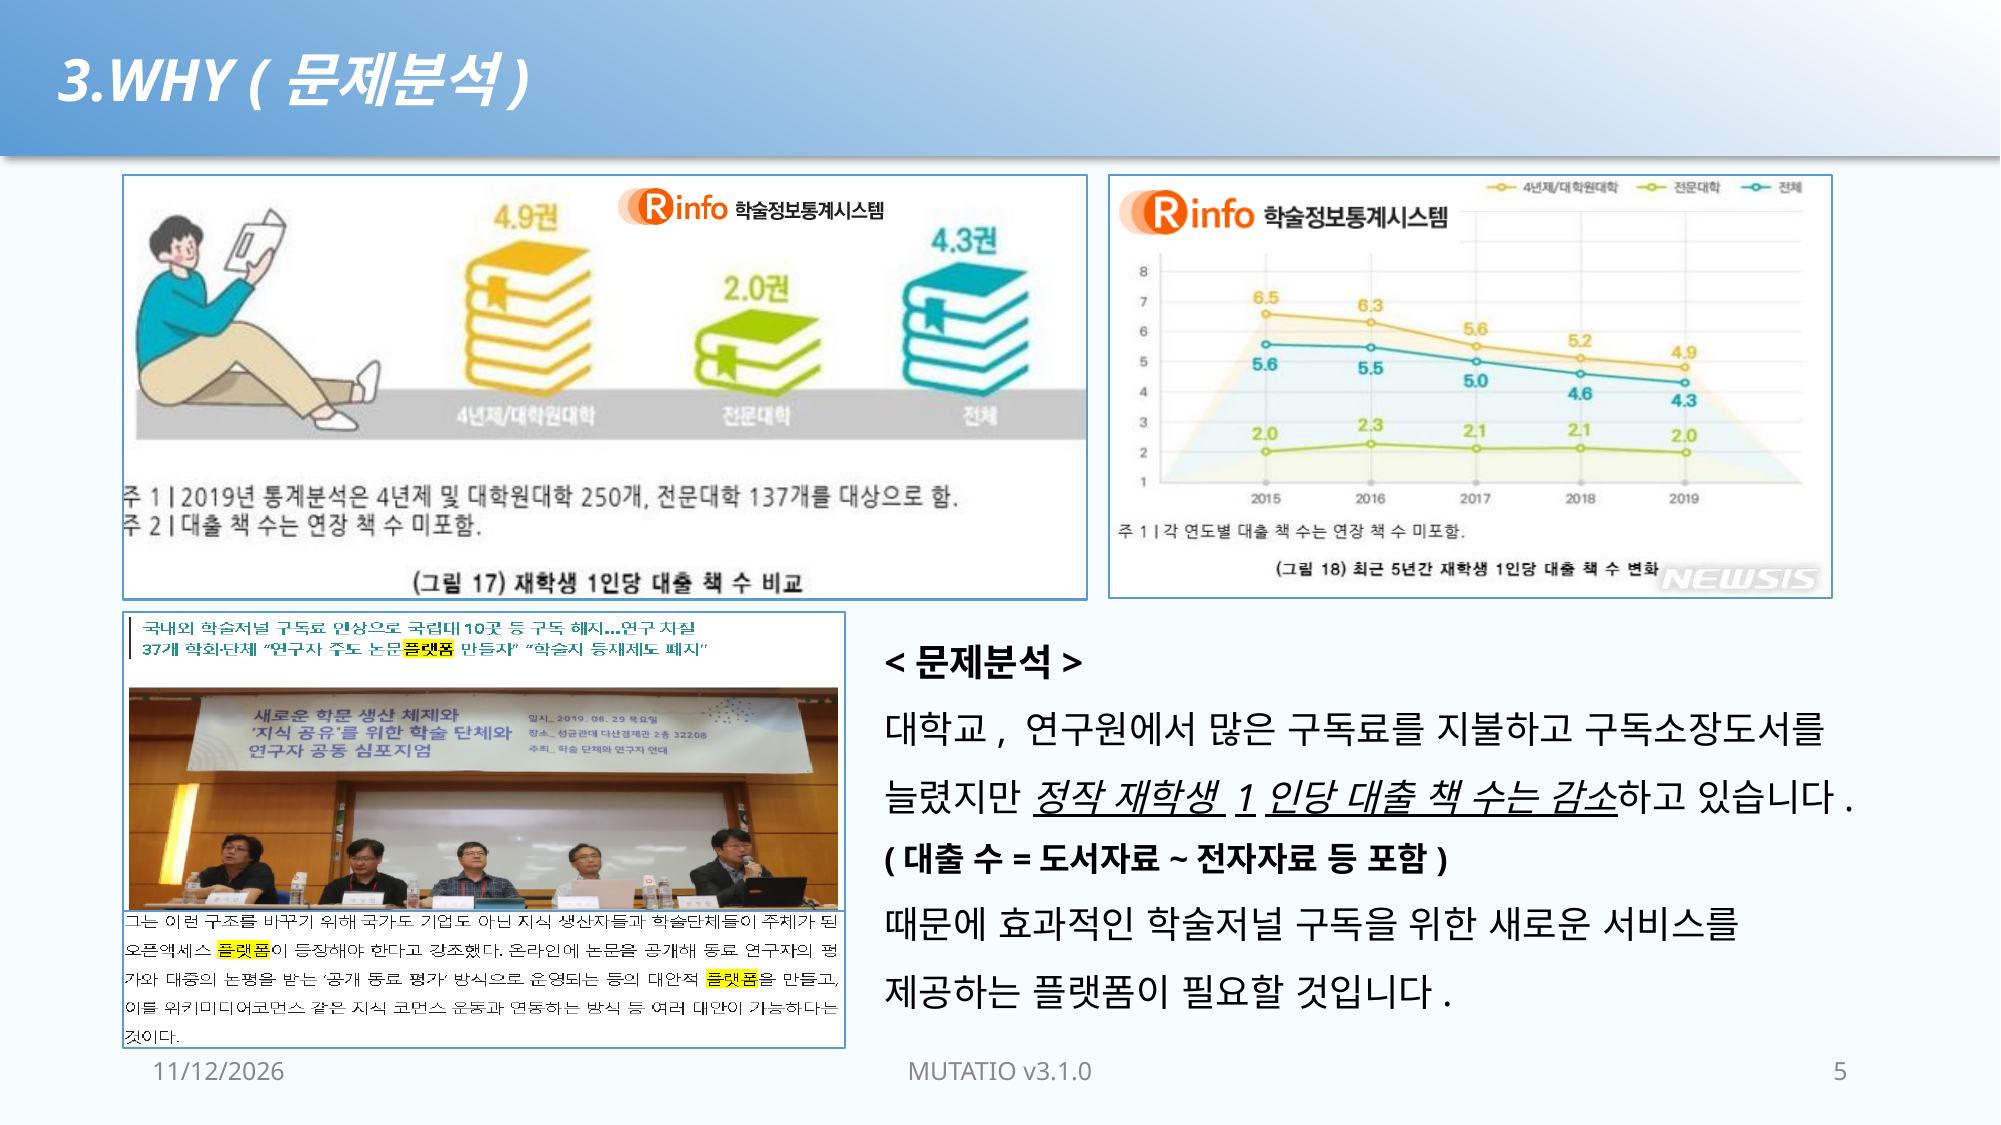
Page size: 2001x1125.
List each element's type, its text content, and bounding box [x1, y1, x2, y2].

text_box 3.WHY (문제분석) [0, 0, 2000, 156]
text_box <문제분석> 대학교, 연구원에서 많은 구독료를 지불하고 구독소장도서를 늘렸지만 정작 재학생 1인당 대출 책 수는 감소하고 있습니다. (대출 수=도서자료~전자자료 등 포함) 때문에 효과적인 학술저널 구독을 위한 새로운 서비스를 제공하는 플랫폼이 필요할 것입니다. [869, 608, 1898, 1021]
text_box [123, 612, 845, 1047]
footer MUTATIO v3.1.0 [662, 1042, 1338, 1103]
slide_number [137, 1055, 588, 1103]
picture [1109, 175, 1831, 598]
slide_number 5 [1412, 1042, 1863, 1103]
picture [123, 175, 1087, 599]
